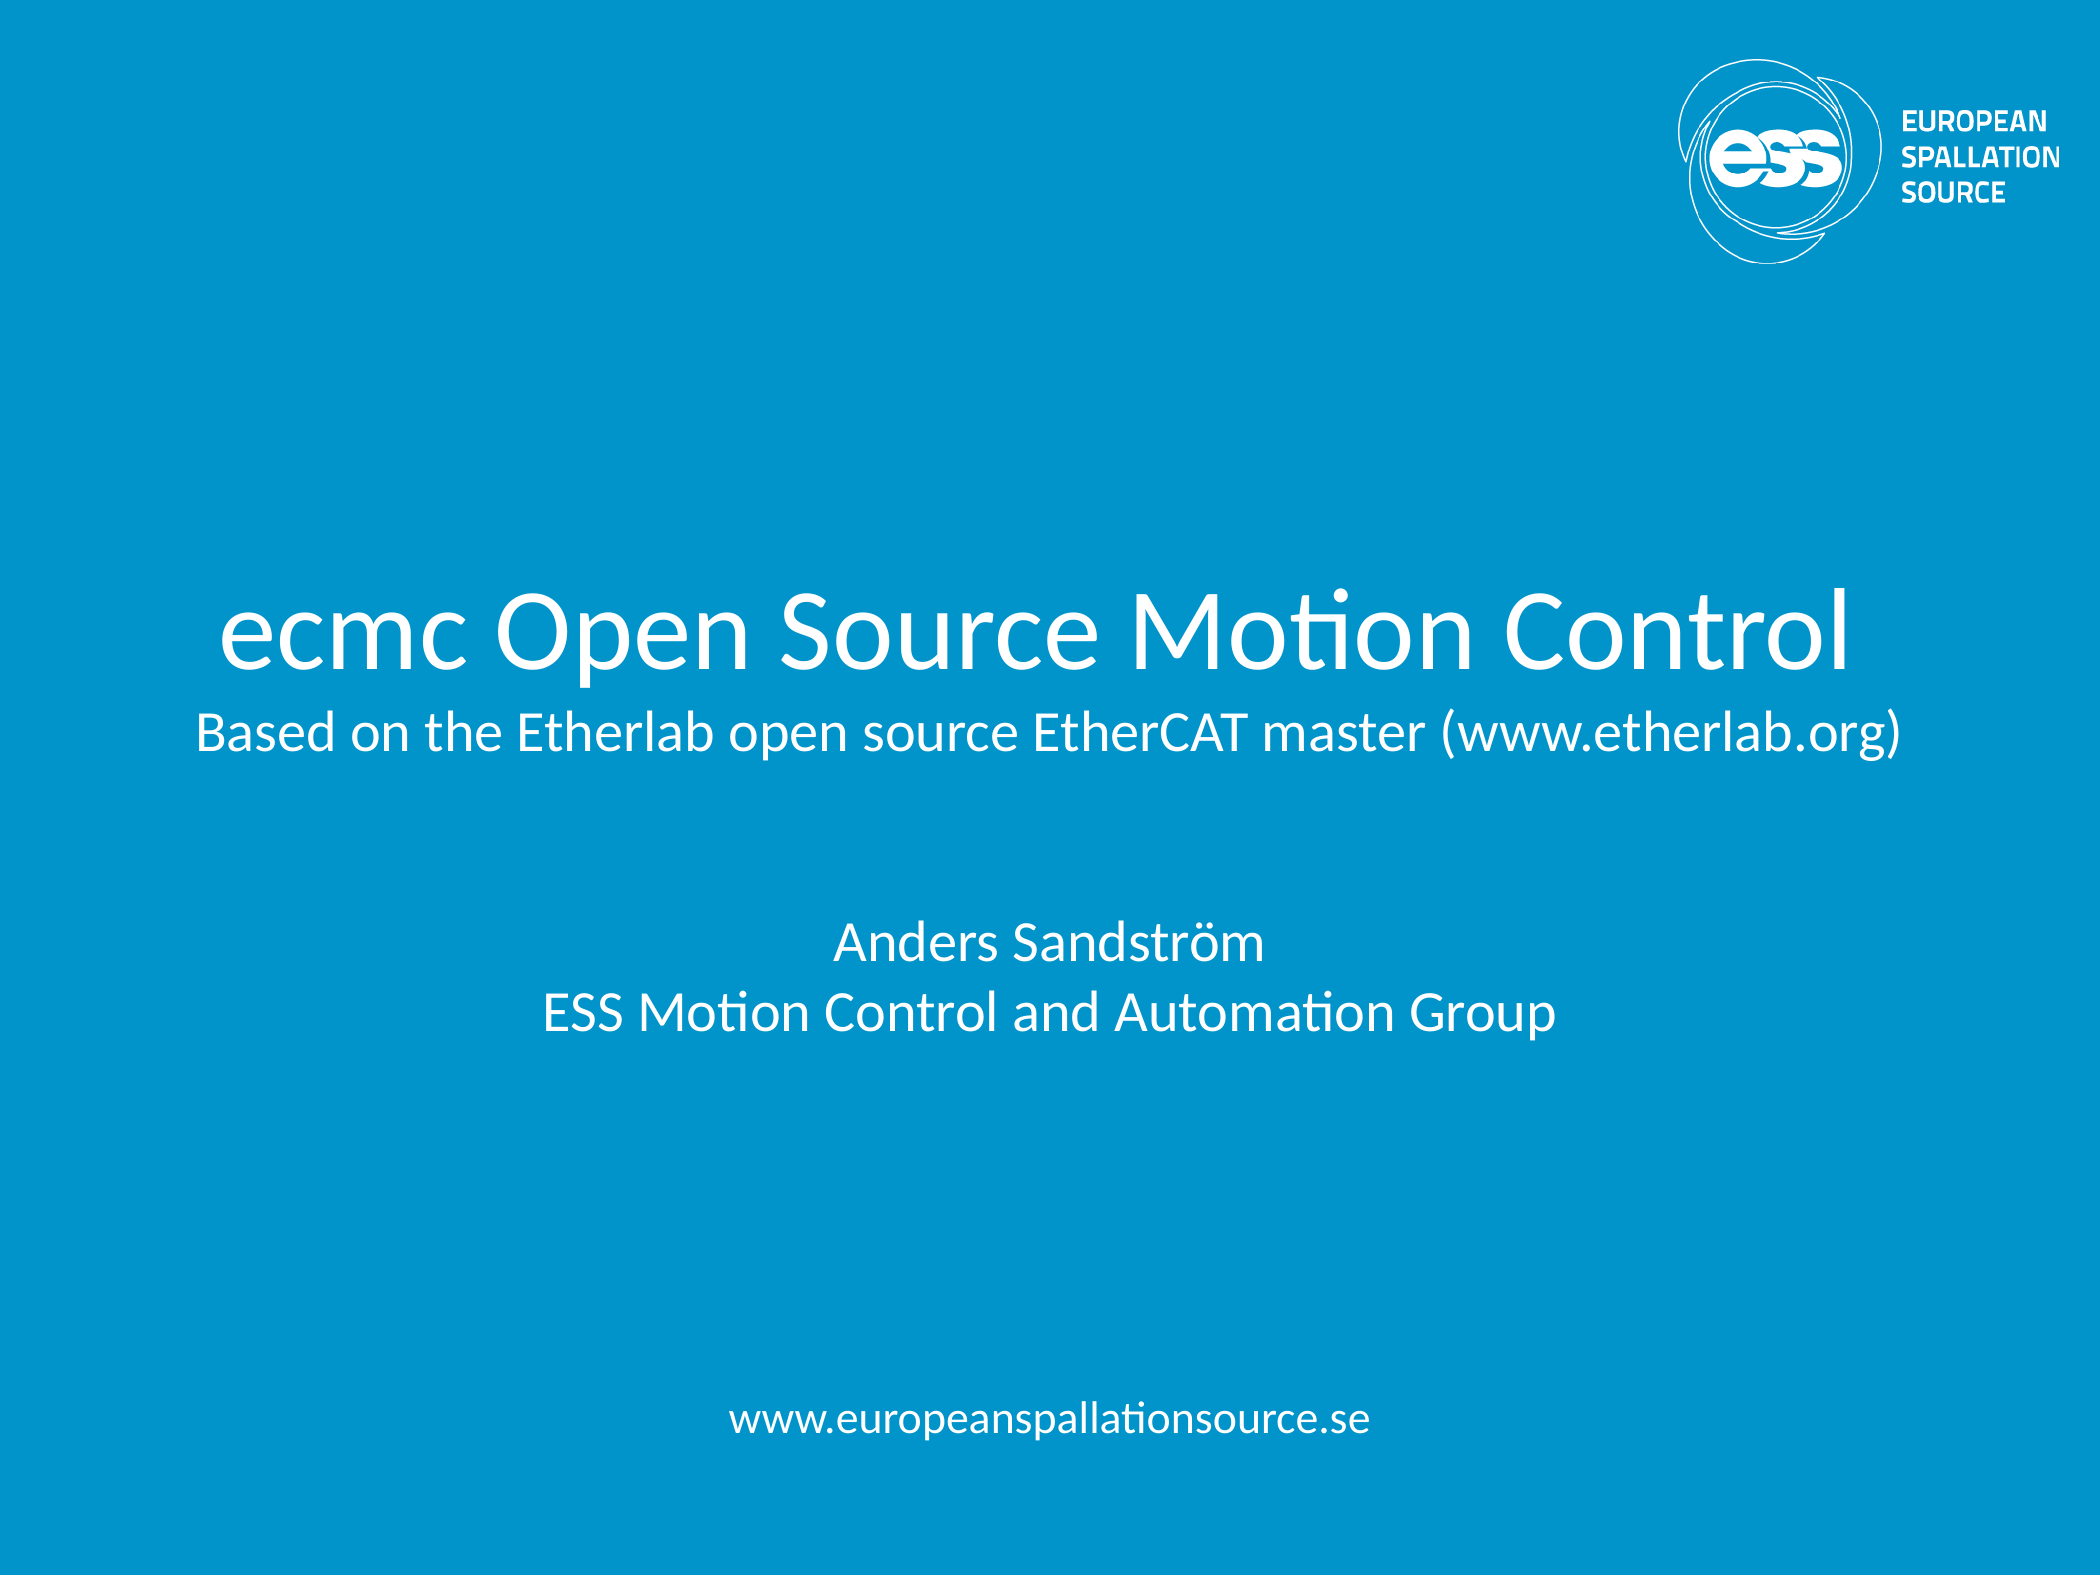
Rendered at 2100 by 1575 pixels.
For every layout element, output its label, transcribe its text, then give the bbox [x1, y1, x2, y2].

picture [2011, 111, 2026, 131]
picture [1920, 147, 1933, 167]
picture [2000, 147, 2014, 167]
picture [1978, 111, 1991, 131]
picture [1983, 147, 1998, 167]
picture [1904, 111, 1916, 131]
picture [1976, 182, 1988, 202]
picture [1969, 147, 1979, 167]
picture [1959, 182, 1972, 202]
picture [1710, 130, 1841, 187]
picture [1939, 111, 1954, 131]
picture [1939, 182, 1953, 202]
text_box www.europeanspallationsource.se [525, 1366, 1575, 1492]
picture [1958, 111, 1973, 131]
picture [1919, 182, 1935, 202]
picture [1955, 147, 1965, 167]
picture [1920, 111, 1935, 131]
picture [2039, 111, 2045, 131]
text_box ecmc Open Source Motion Control Based on the Etherlab open source EtherCAT master (www.etherlab.org) [157, 489, 1943, 827]
picture [1993, 182, 2004, 202]
picture [2030, 111, 2039, 131]
picture [1996, 111, 2007, 131]
picture [2044, 147, 2058, 167]
picture [1903, 182, 1915, 202]
picture [2024, 147, 2039, 167]
picture [1903, 147, 1915, 167]
picture [1935, 147, 1950, 167]
text_box Anders Sandström ESS Motion Control and Automation Group [315, 892, 1785, 1295]
